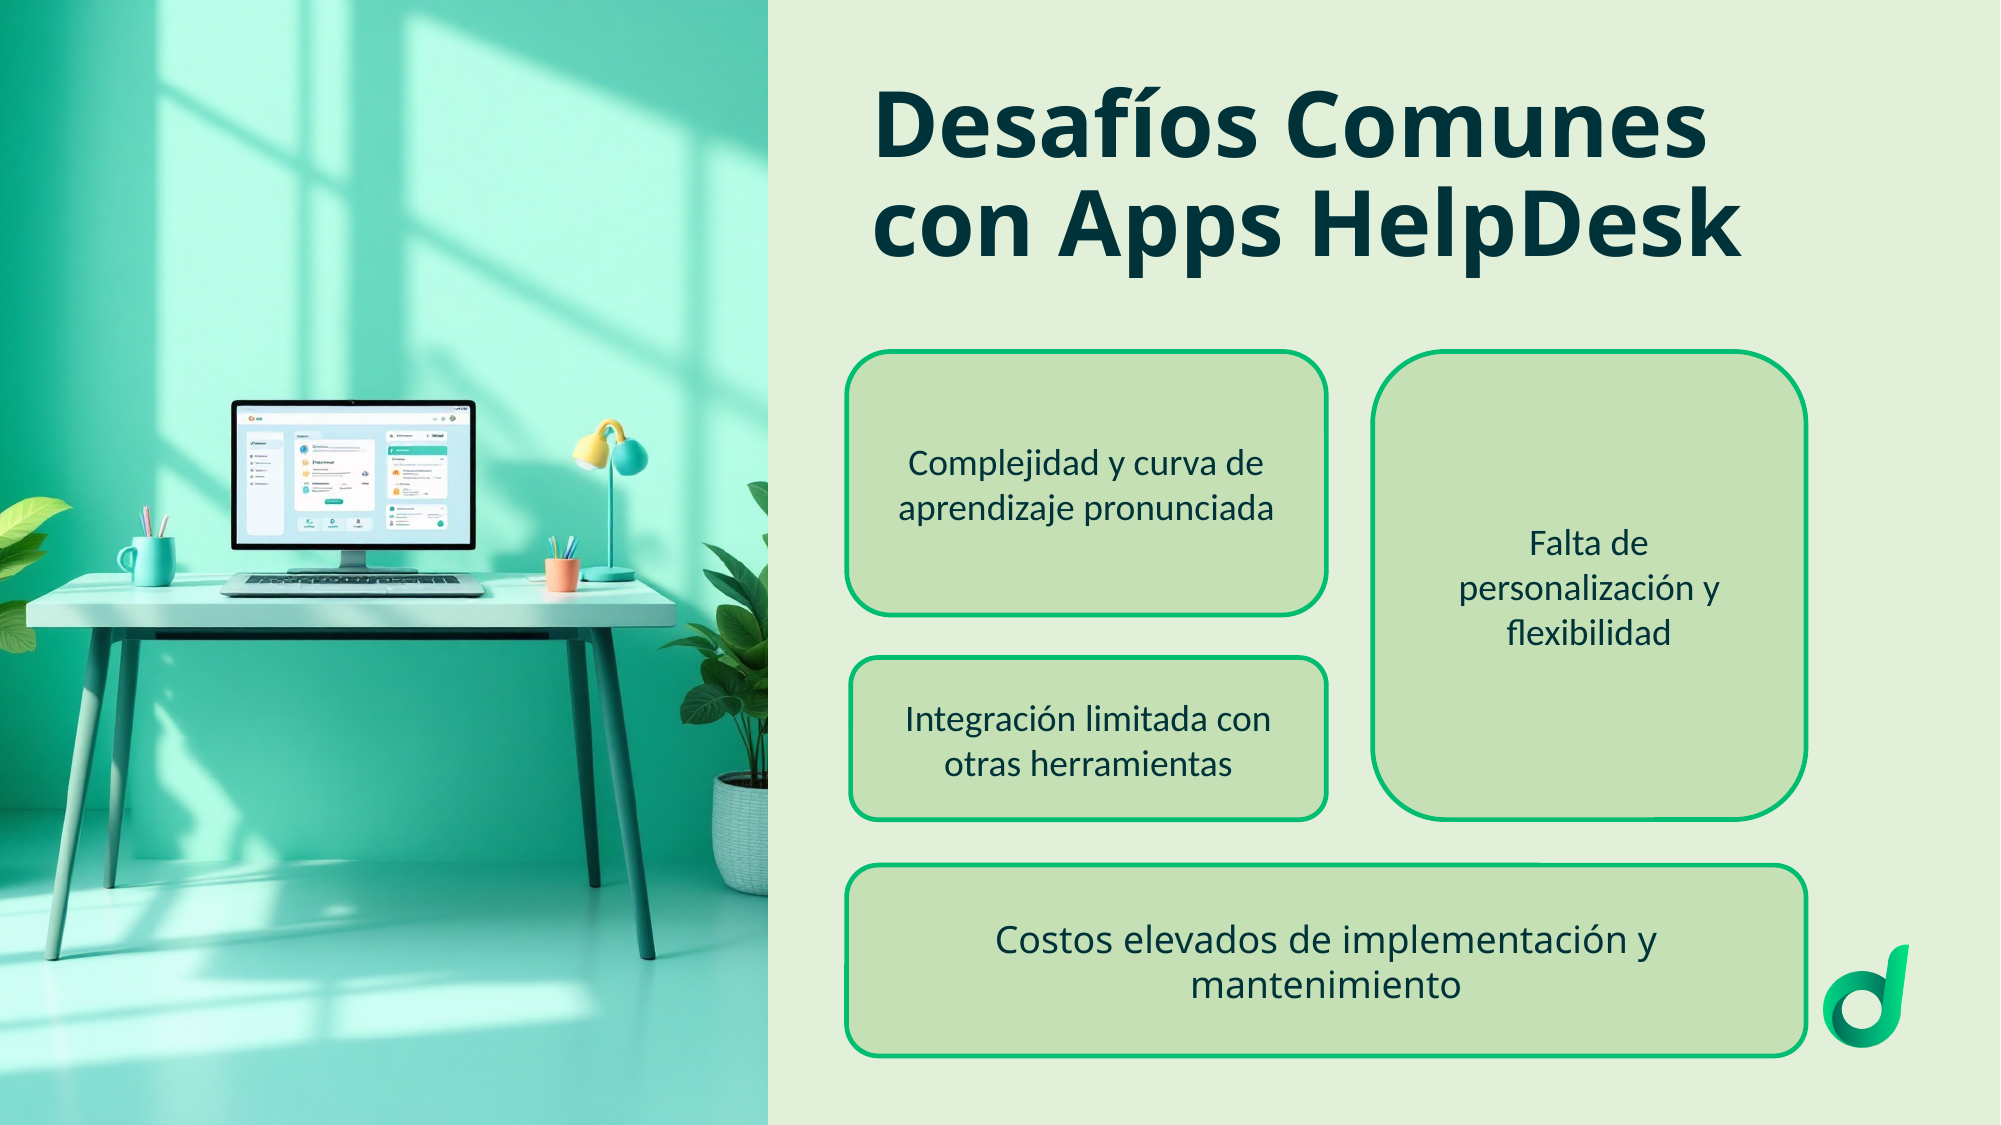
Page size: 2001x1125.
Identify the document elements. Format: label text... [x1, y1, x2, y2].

picture [1792, 925, 1933, 1066]
text_box Integración limitada con otras herramientas [849, 656, 1328, 821]
text_box Complejidad y curva de aprendizaje pronunciada [845, 350, 1328, 617]
text_box Falta de personalización y flexibilidad [1371, 350, 1808, 821]
text_box Costos elevados de implementación y mantenimiento [845, 864, 1808, 1057]
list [0, 0, 768, 1125]
title Desafíos Comunes con Apps HelpDesk [856, 68, 1880, 287]
